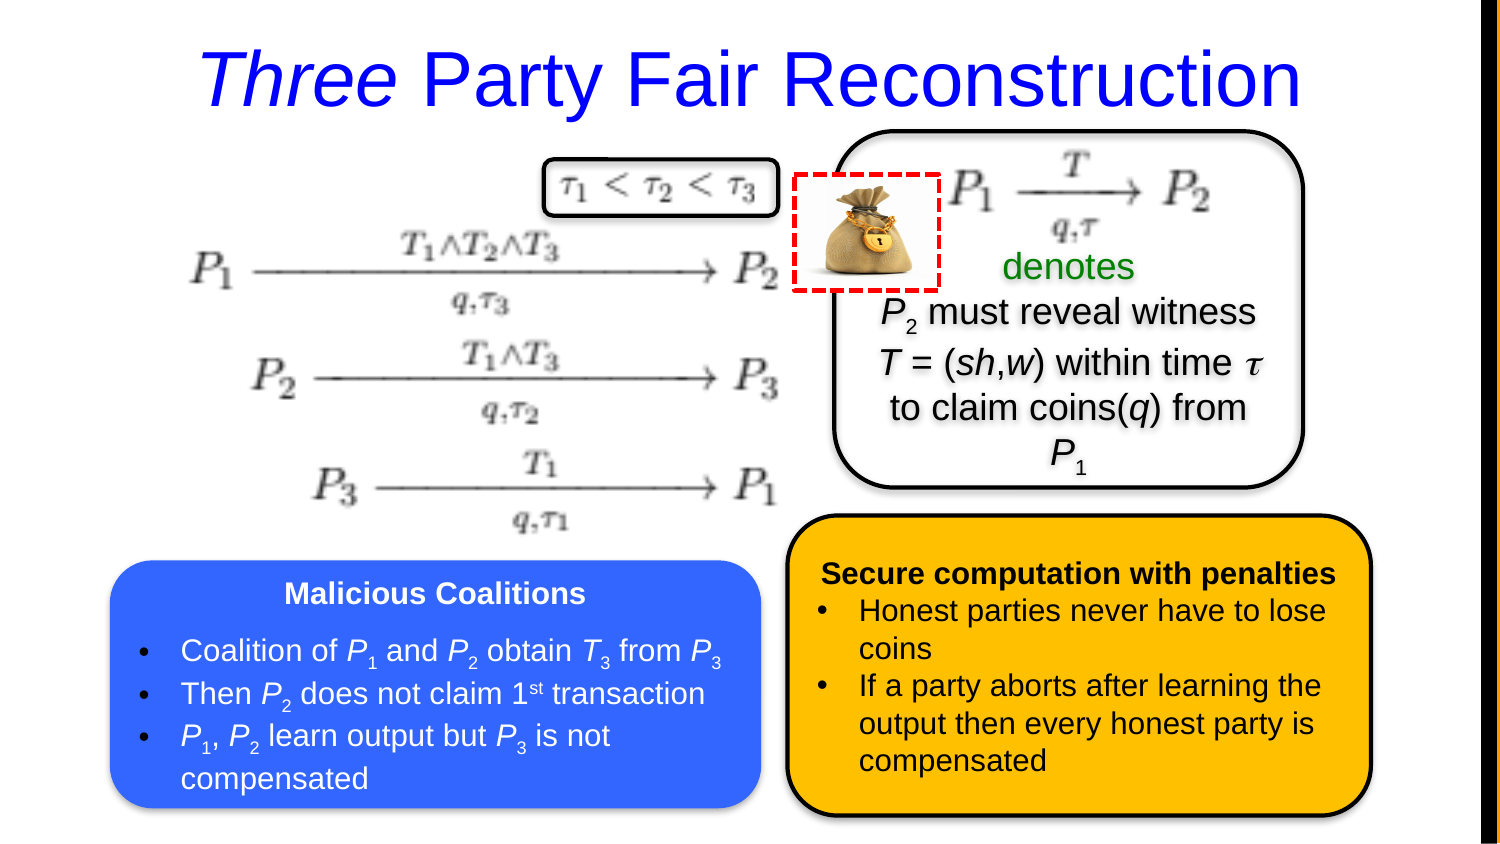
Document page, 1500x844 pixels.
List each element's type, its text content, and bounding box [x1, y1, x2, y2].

text_box Malicious Coalitions Coalition of P1 and P2 obtain T3 from P3 Then P2 does not claim 1st transaction P1, P2 learn output but P3 is not compensated [111, 569, 760, 807]
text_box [787, 131, 1372, 816]
text_box Three Party Fair Reconstruction [187, 9, 1313, 141]
text_box [542, 158, 779, 185]
picture [130, 168, 787, 563]
